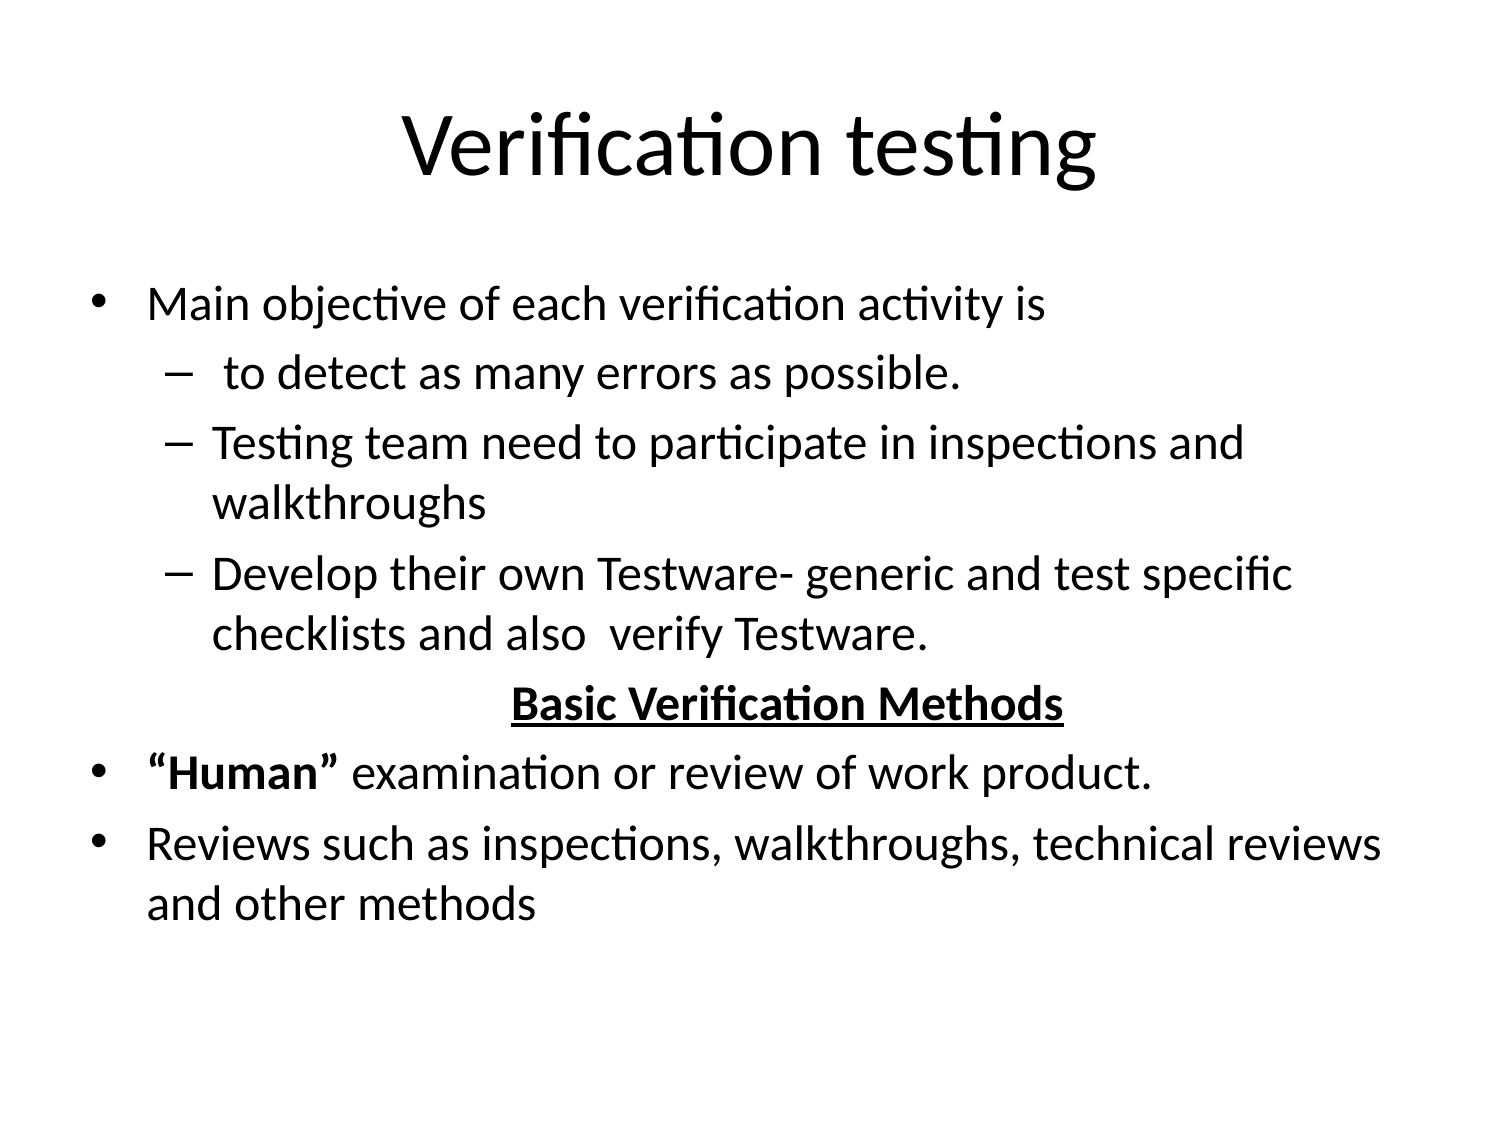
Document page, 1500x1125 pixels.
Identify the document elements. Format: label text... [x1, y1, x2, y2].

title Verification testing [75, 45, 1425, 233]
list Main objective of each verification activity is to detect as many errors as possible. Testing team need to participate in inspections and walkthroughs Develop their own Testware- generic and test specific checklists and also verify Testware. Basic Verification Methods “Human” examination or review of work product. Reviews such as inspections, walkthroughs, technical reviews and other methods [75, 262, 1425, 1005]
